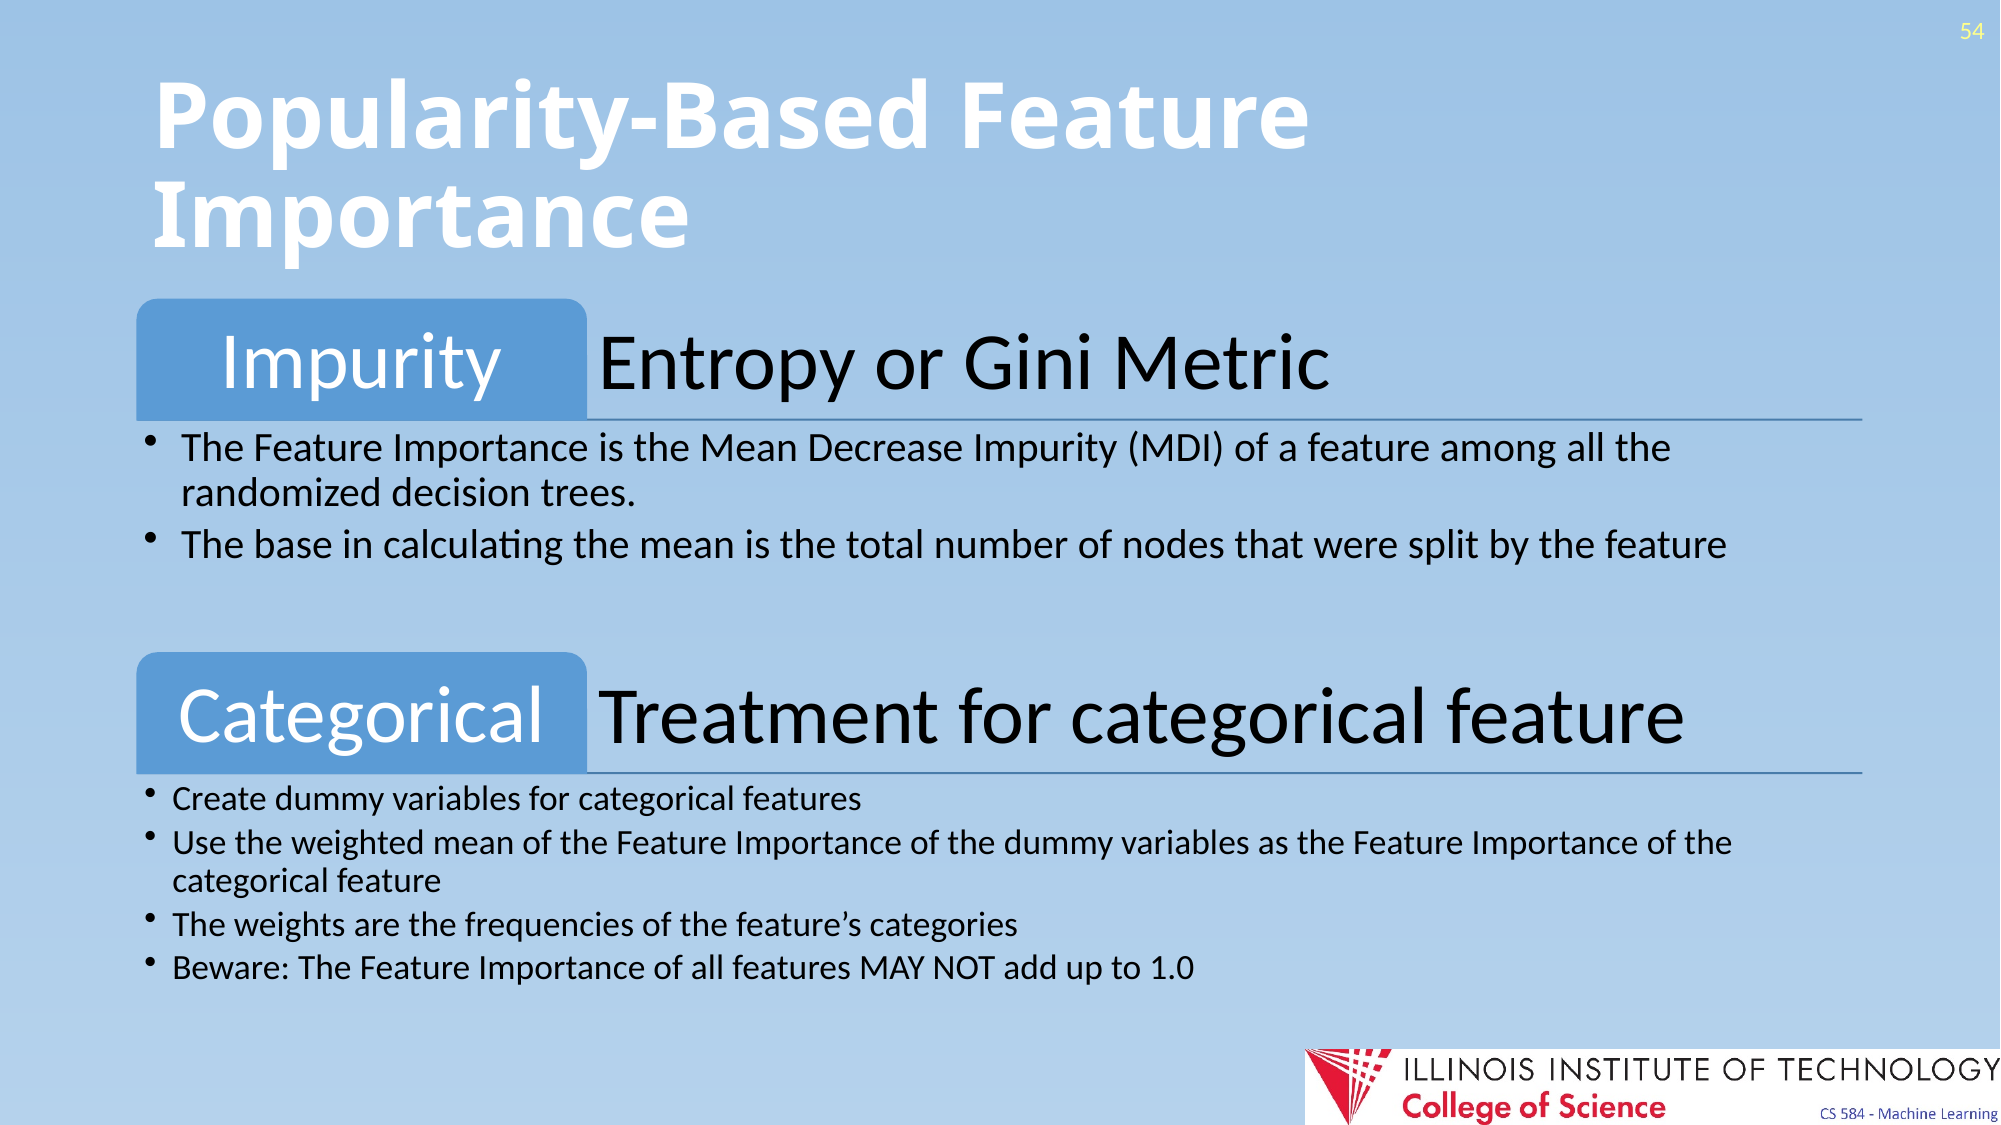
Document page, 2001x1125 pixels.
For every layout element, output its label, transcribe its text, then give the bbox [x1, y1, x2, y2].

title Popularity-Based Feature Importance [137, 59, 1863, 278]
picture [1305, 1049, 2000, 1125]
slide_number 54 [1550, 0, 2000, 60]
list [137, 299, 1863, 1014]
